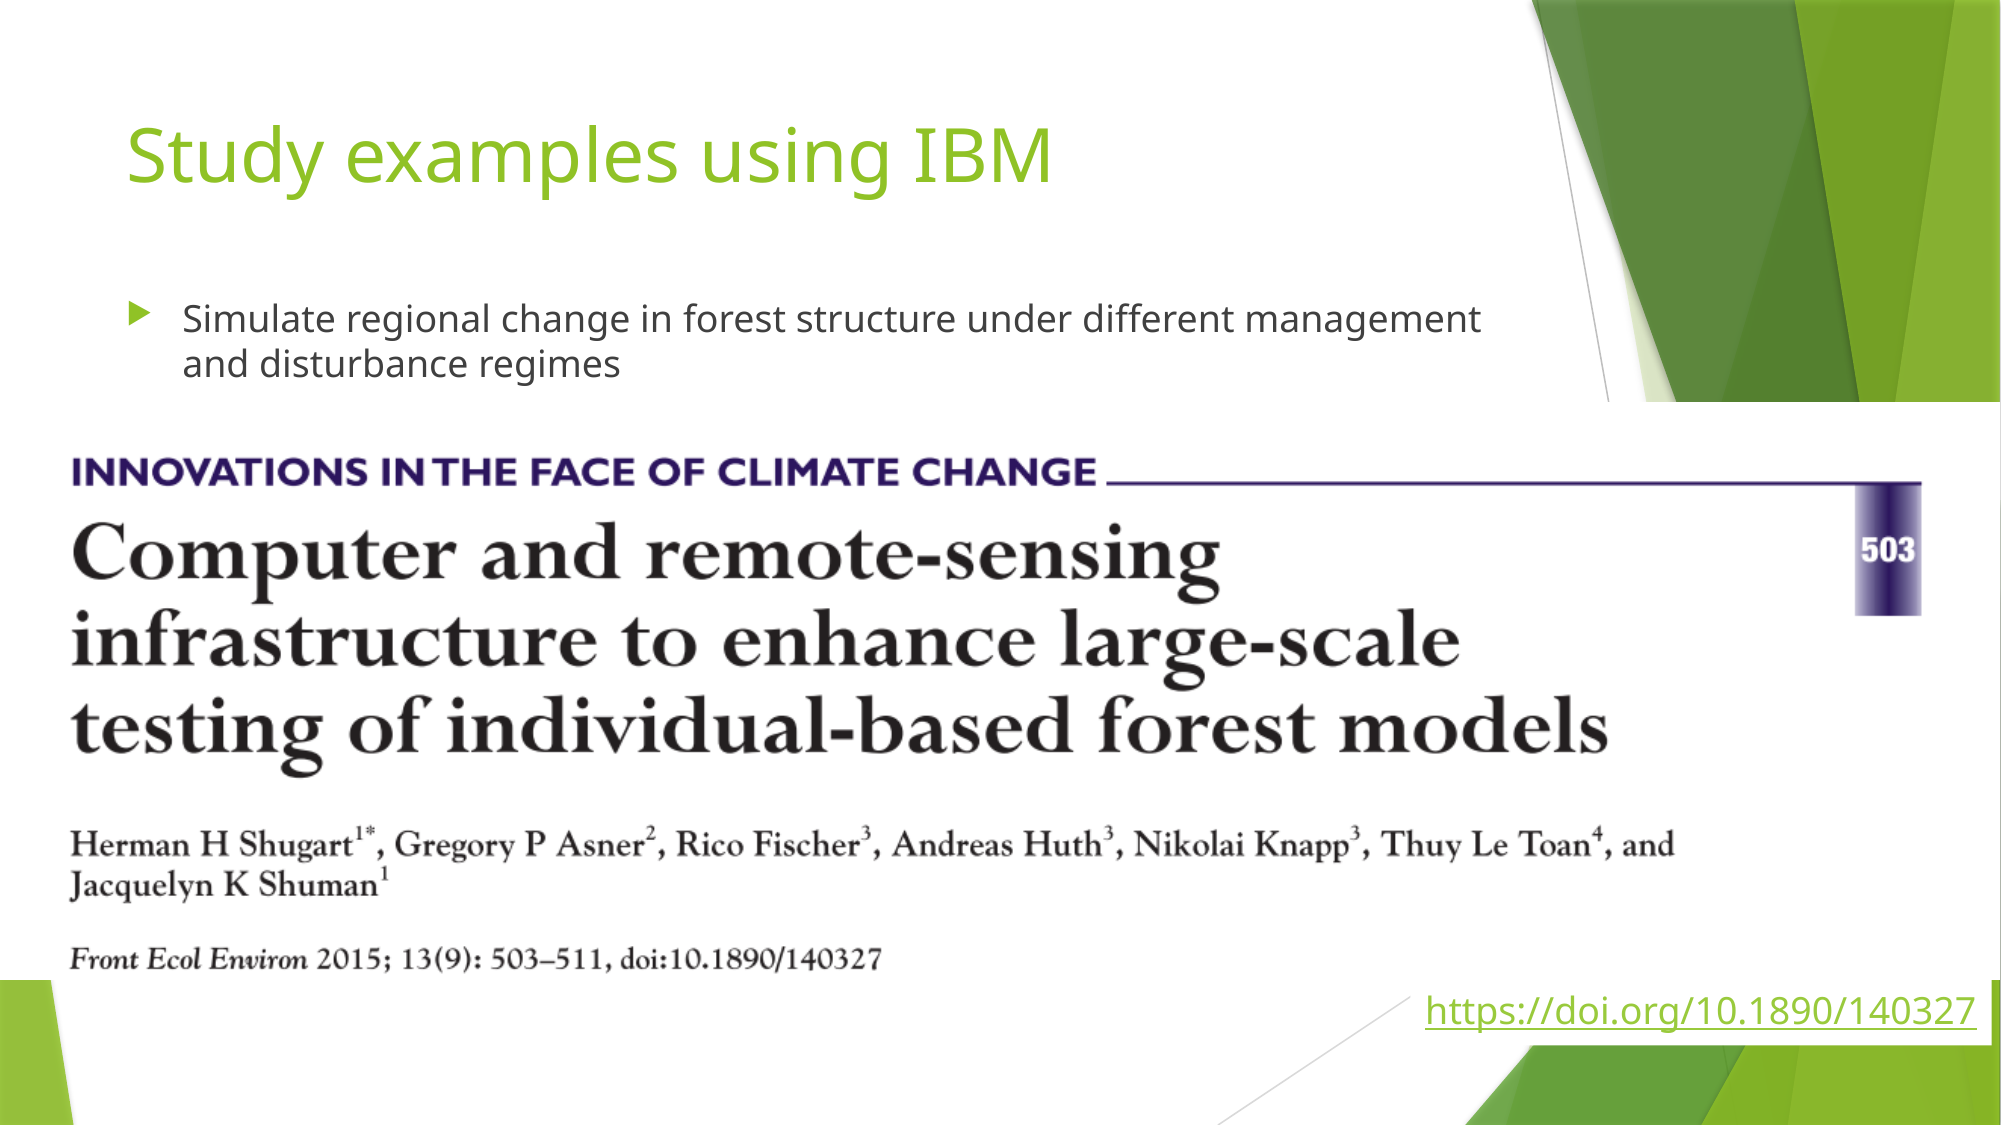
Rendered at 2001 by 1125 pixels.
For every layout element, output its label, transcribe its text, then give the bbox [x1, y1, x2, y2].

list Simulate regional change in forest structure under different management and disturbance regimes [111, 287, 1571, 400]
picture [0, 402, 2000, 981]
title Study examples using IBM [111, 99, 1522, 287]
text_box https://doi.org/10.1890/140327 [1410, 992, 1992, 1046]
